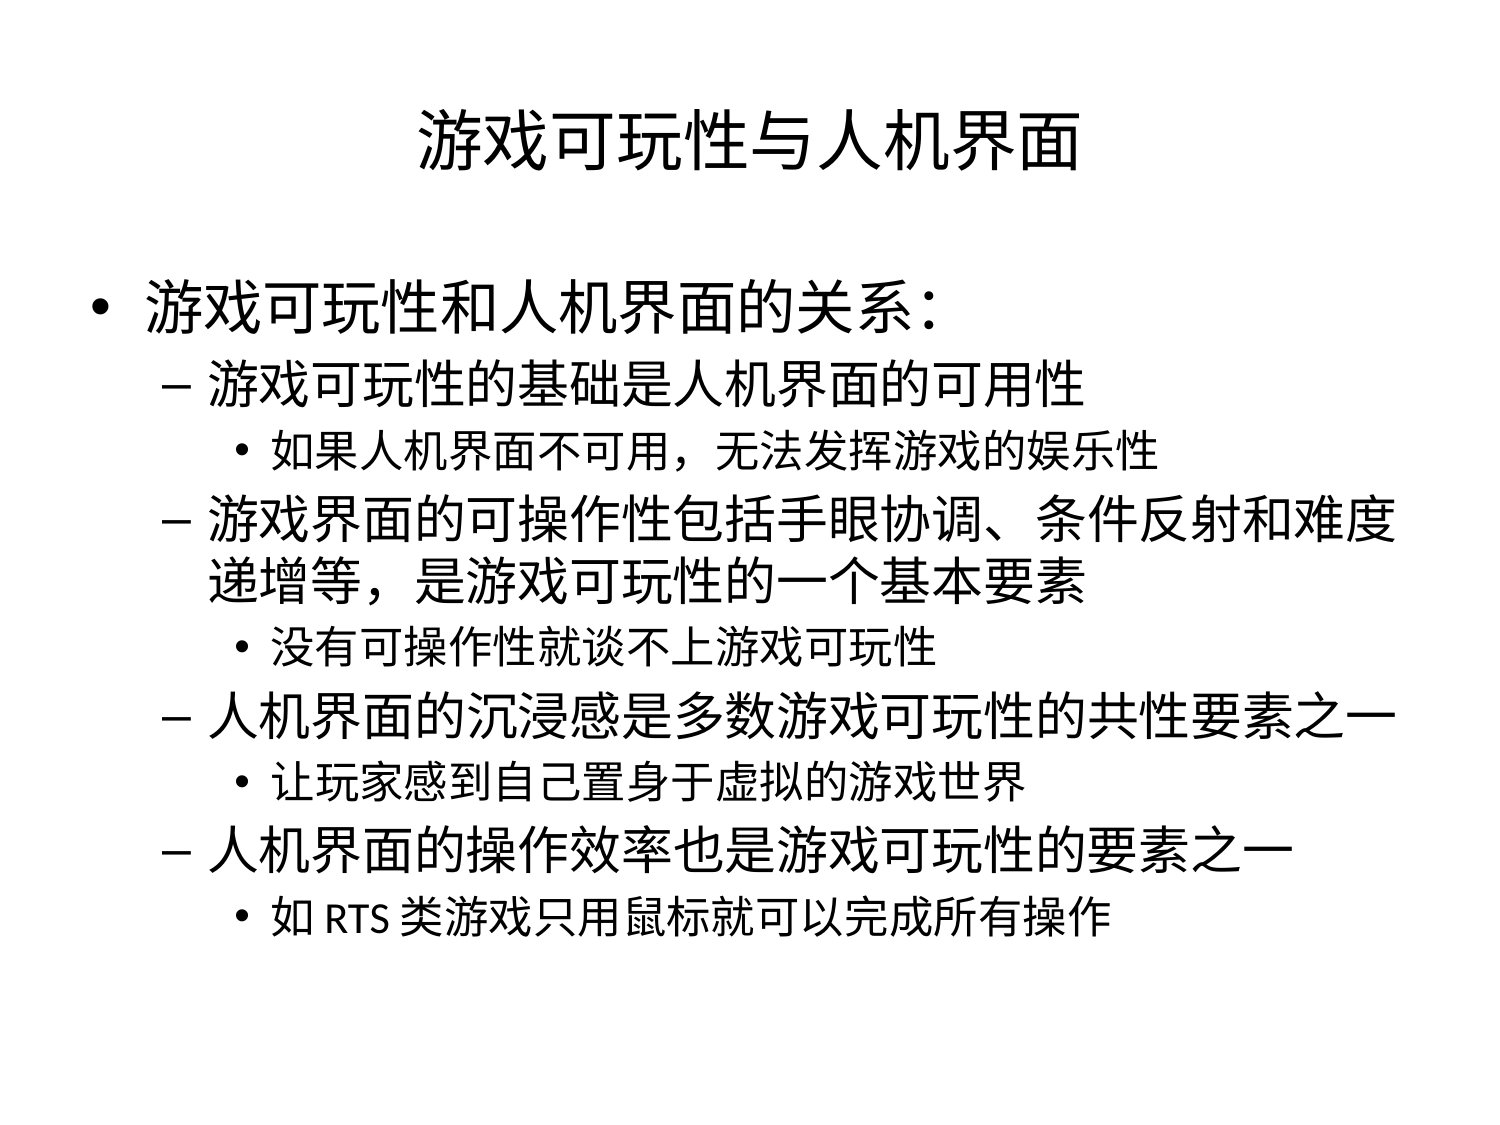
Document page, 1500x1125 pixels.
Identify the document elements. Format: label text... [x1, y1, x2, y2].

list 游戏可玩性和人机界面的关系： 游戏可玩性的基础是人机界面的可用性 如果人机界面不可用，无法发挥游戏的娱乐性 游戏界面的可操作性包括手眼协调、条件反射和难度递增等，是游戏可玩性的一个基本要素 没有可操作性就谈不上游戏可玩性 人机界面的沉浸感是多数游戏可玩性的共性要素之一 让玩家感到自己置身于虚拟的游戏世界 人机界面的操作效率也是游戏可玩性的要素之一 如RTS类游戏只用鼠标就可以完成所有操作 [75, 262, 1425, 1005]
title 游戏可玩性与人机界面 [75, 45, 1425, 233]
